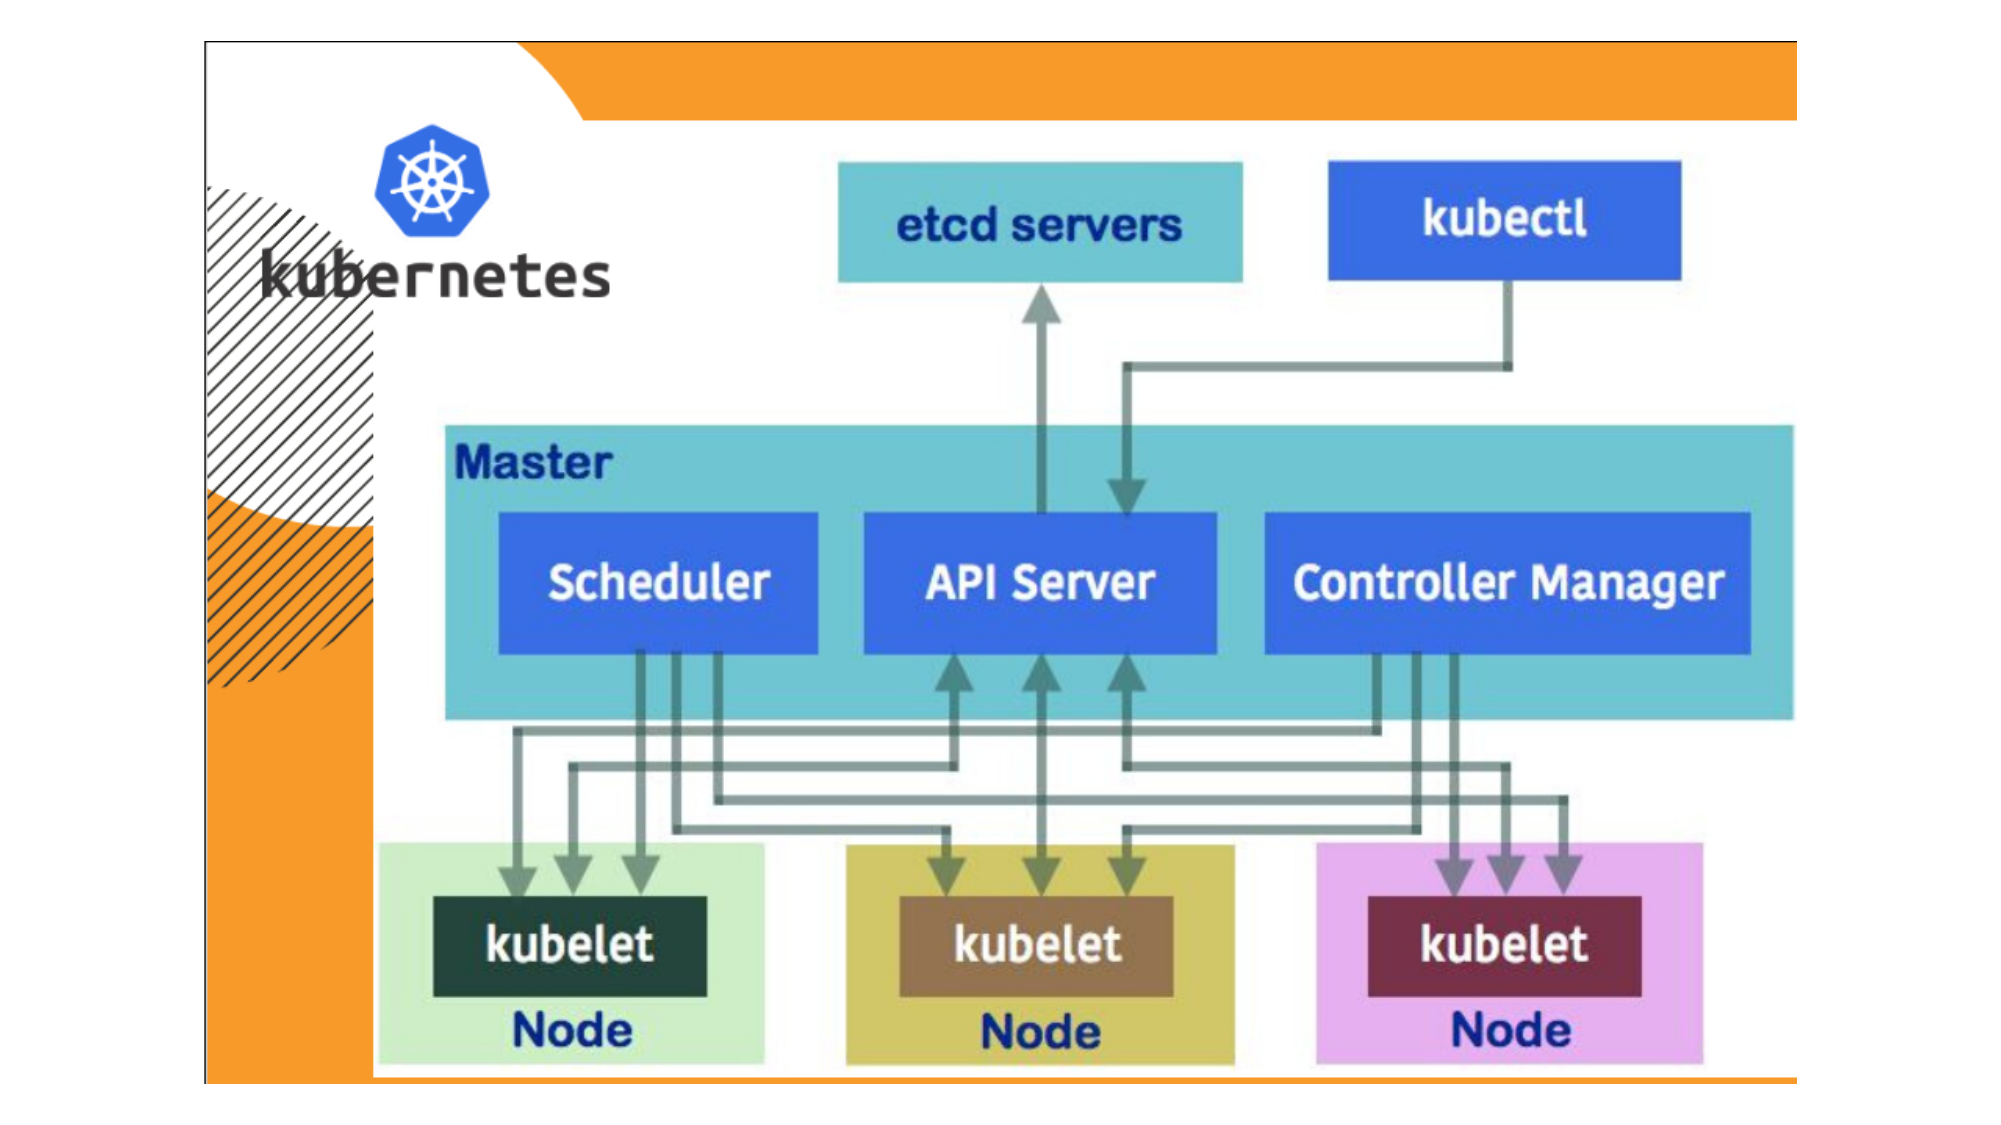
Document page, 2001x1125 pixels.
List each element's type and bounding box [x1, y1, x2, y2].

picture [203, 41, 1797, 1084]
